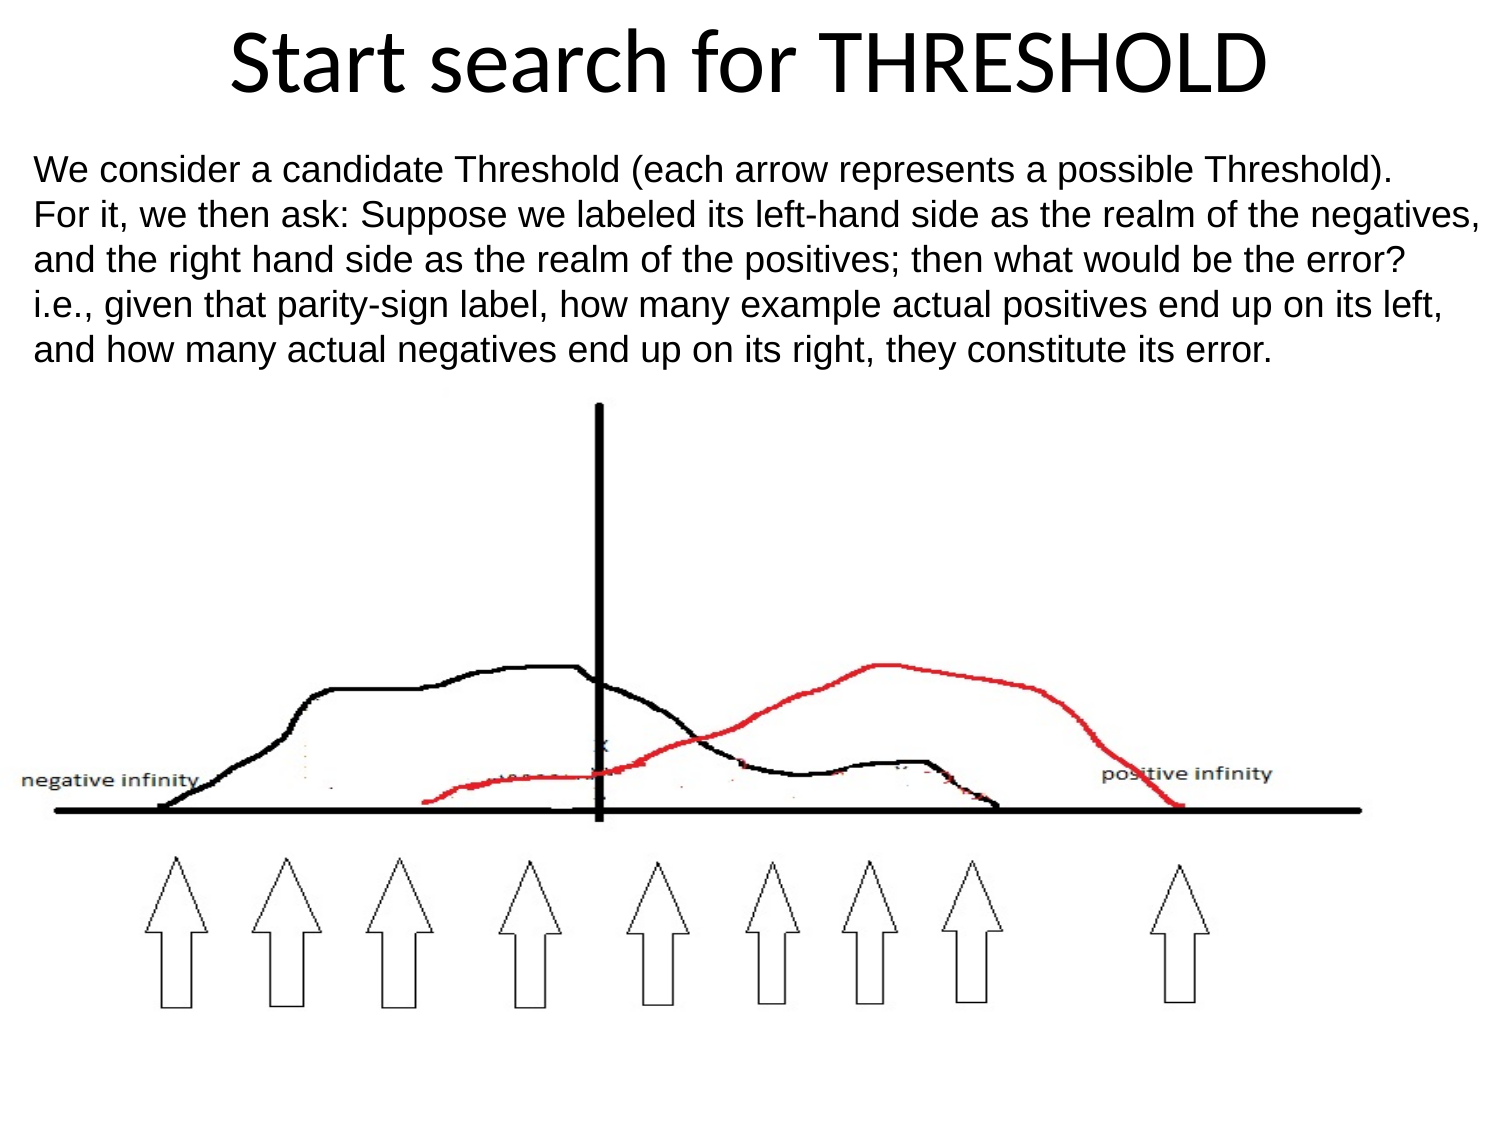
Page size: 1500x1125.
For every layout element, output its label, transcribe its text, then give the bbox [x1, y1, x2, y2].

title Start search for THRESHOLD [74, 0, 1426, 137]
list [0, 387, 1500, 1125]
text_box We consider a candidate Threshold (each arrow represents a possible Threshold). For it, we then ask: Suppose we labeled its left-hand side as the realm of the negatives, and the right hand side as the realm of the positives; then what would be the error? i.e., given that parity-sign label, how many example actual positives end up on its left, and how many actual negatives end up on its right, they constitute its error. [18, 137, 1497, 378]
